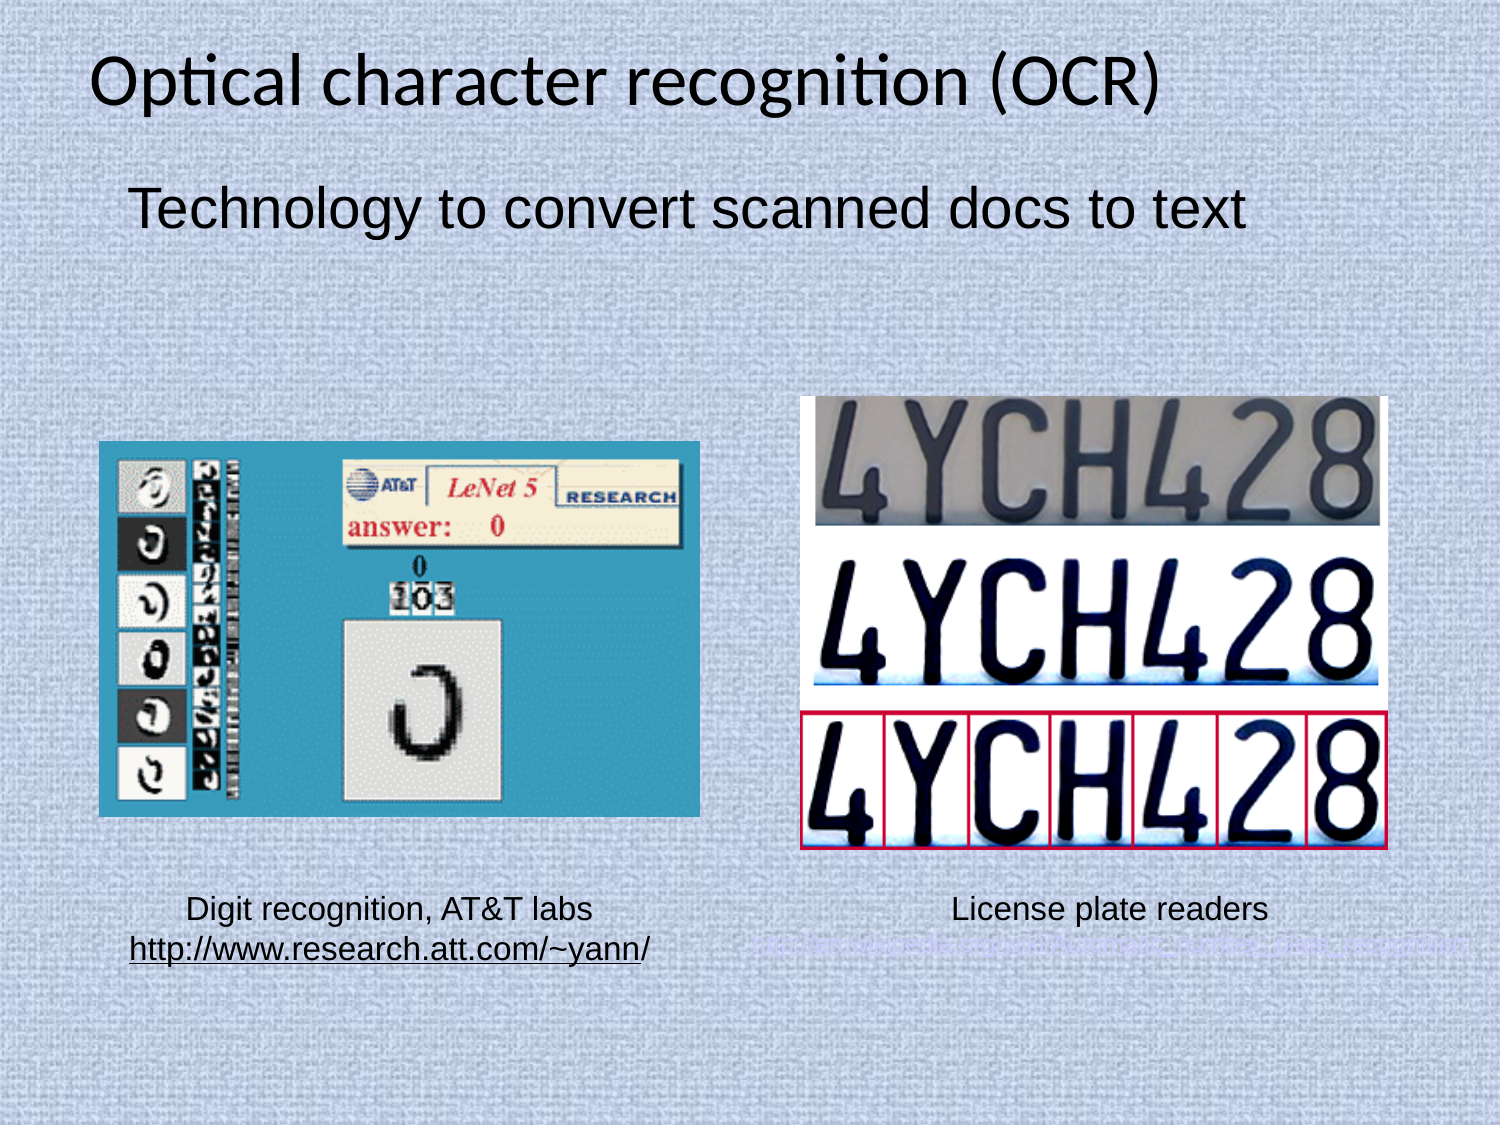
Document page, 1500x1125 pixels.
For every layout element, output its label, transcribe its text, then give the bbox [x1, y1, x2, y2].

text_box Technology to convert scanned docs to text [112, 162, 1388, 1038]
text_box License plate readers http://en.wikipedia.org/wiki/Automatic_number_plate_recognition [737, 879, 1483, 995]
picture [0, 0, 1500, 1125]
text_box Optical character recognition (OCR) [74, 0, 1425, 173]
